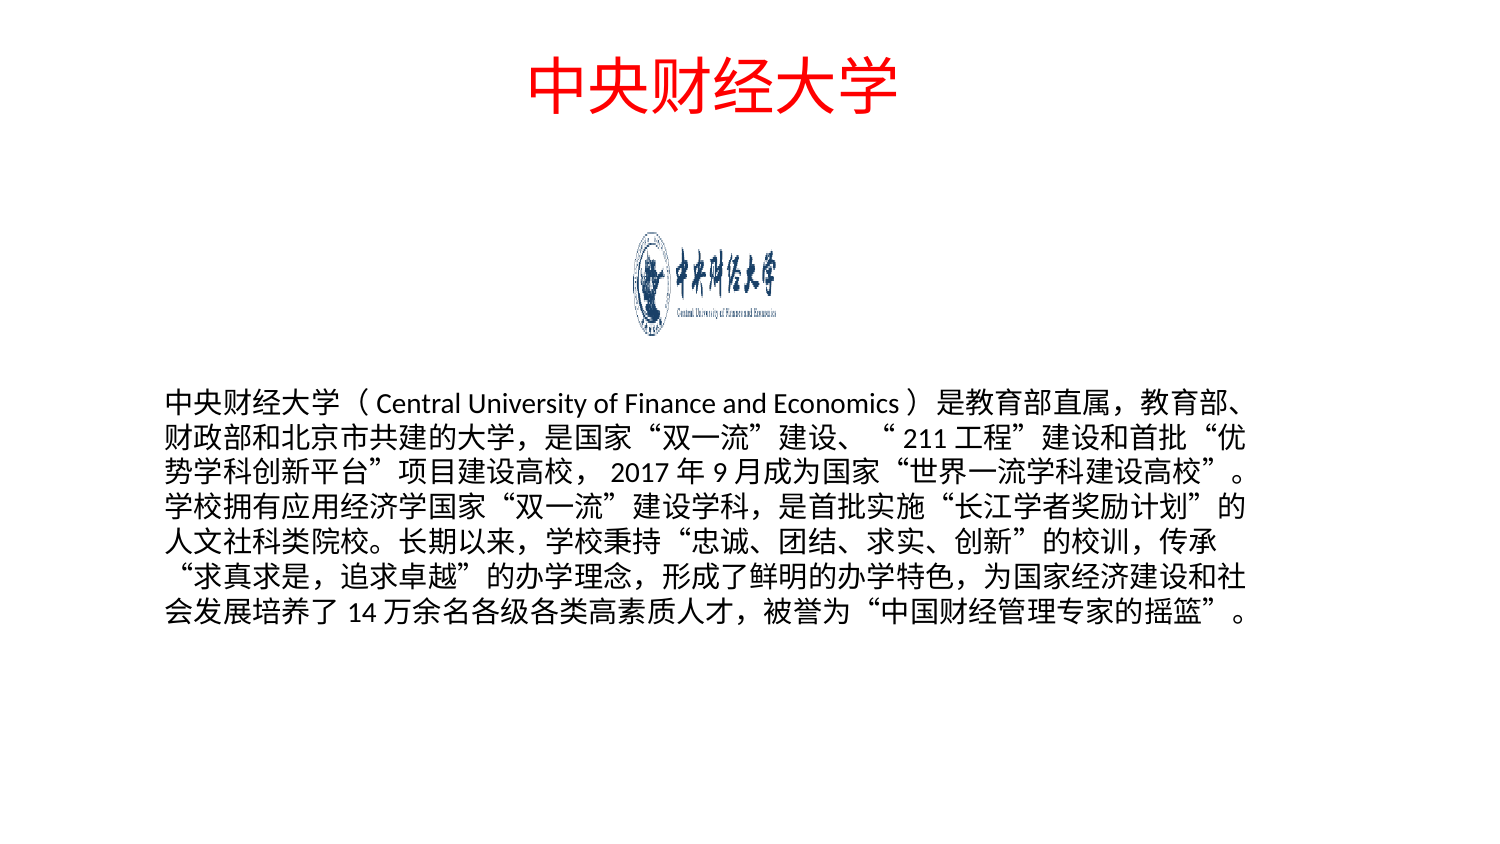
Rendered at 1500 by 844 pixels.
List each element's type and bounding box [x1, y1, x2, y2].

picture [629, 210, 780, 361]
